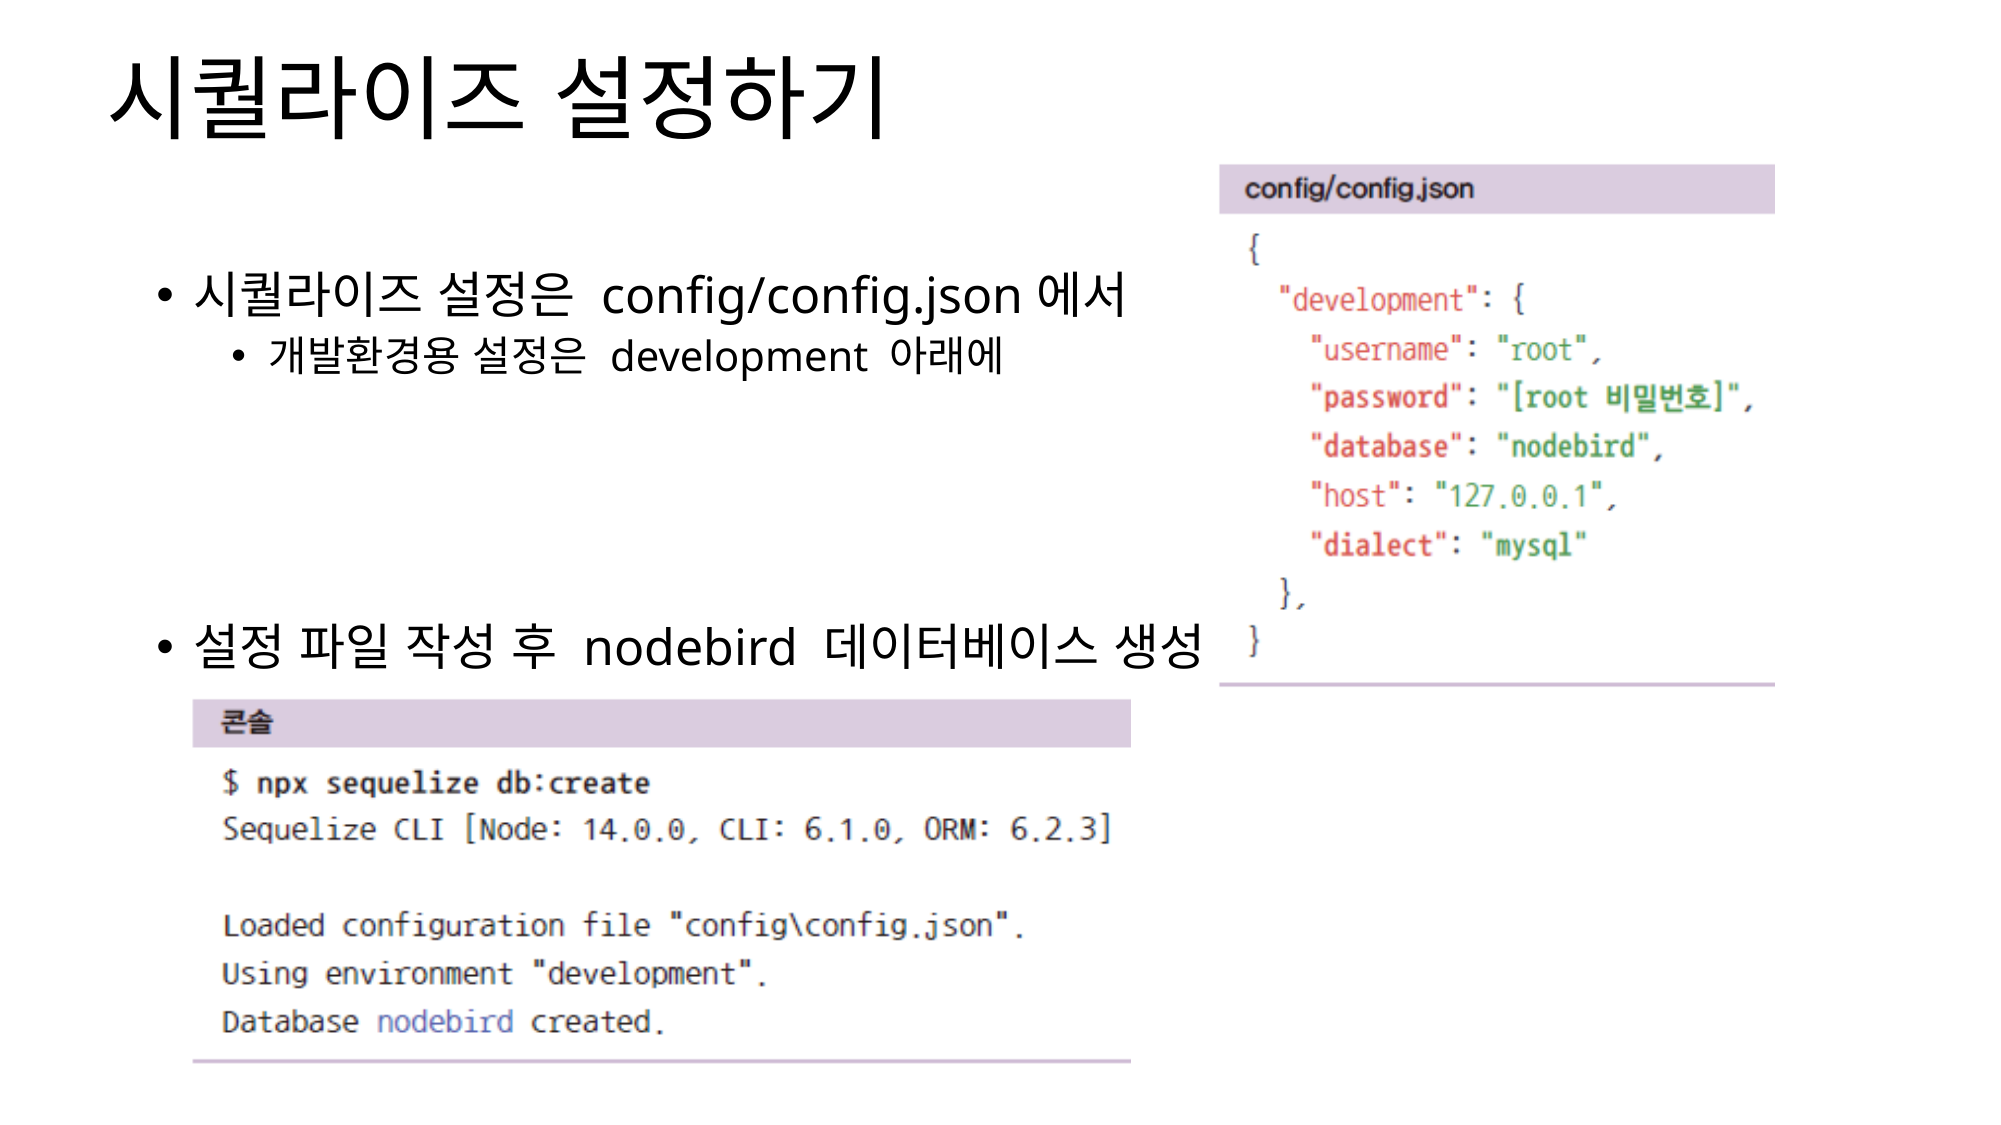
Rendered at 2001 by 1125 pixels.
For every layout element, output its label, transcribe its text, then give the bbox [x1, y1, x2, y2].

text_box 시퀄라이즈 설정하기 [91, 45, 1817, 264]
picture [189, 694, 1131, 1080]
text_box 시퀄라이즈 설정은 config/config.json에서 개발환경용 설정은 development 아래에 설정 파일 작성 후 nodebird 데이터베이스 생성 [141, 263, 1718, 1078]
picture [1212, 155, 1775, 695]
